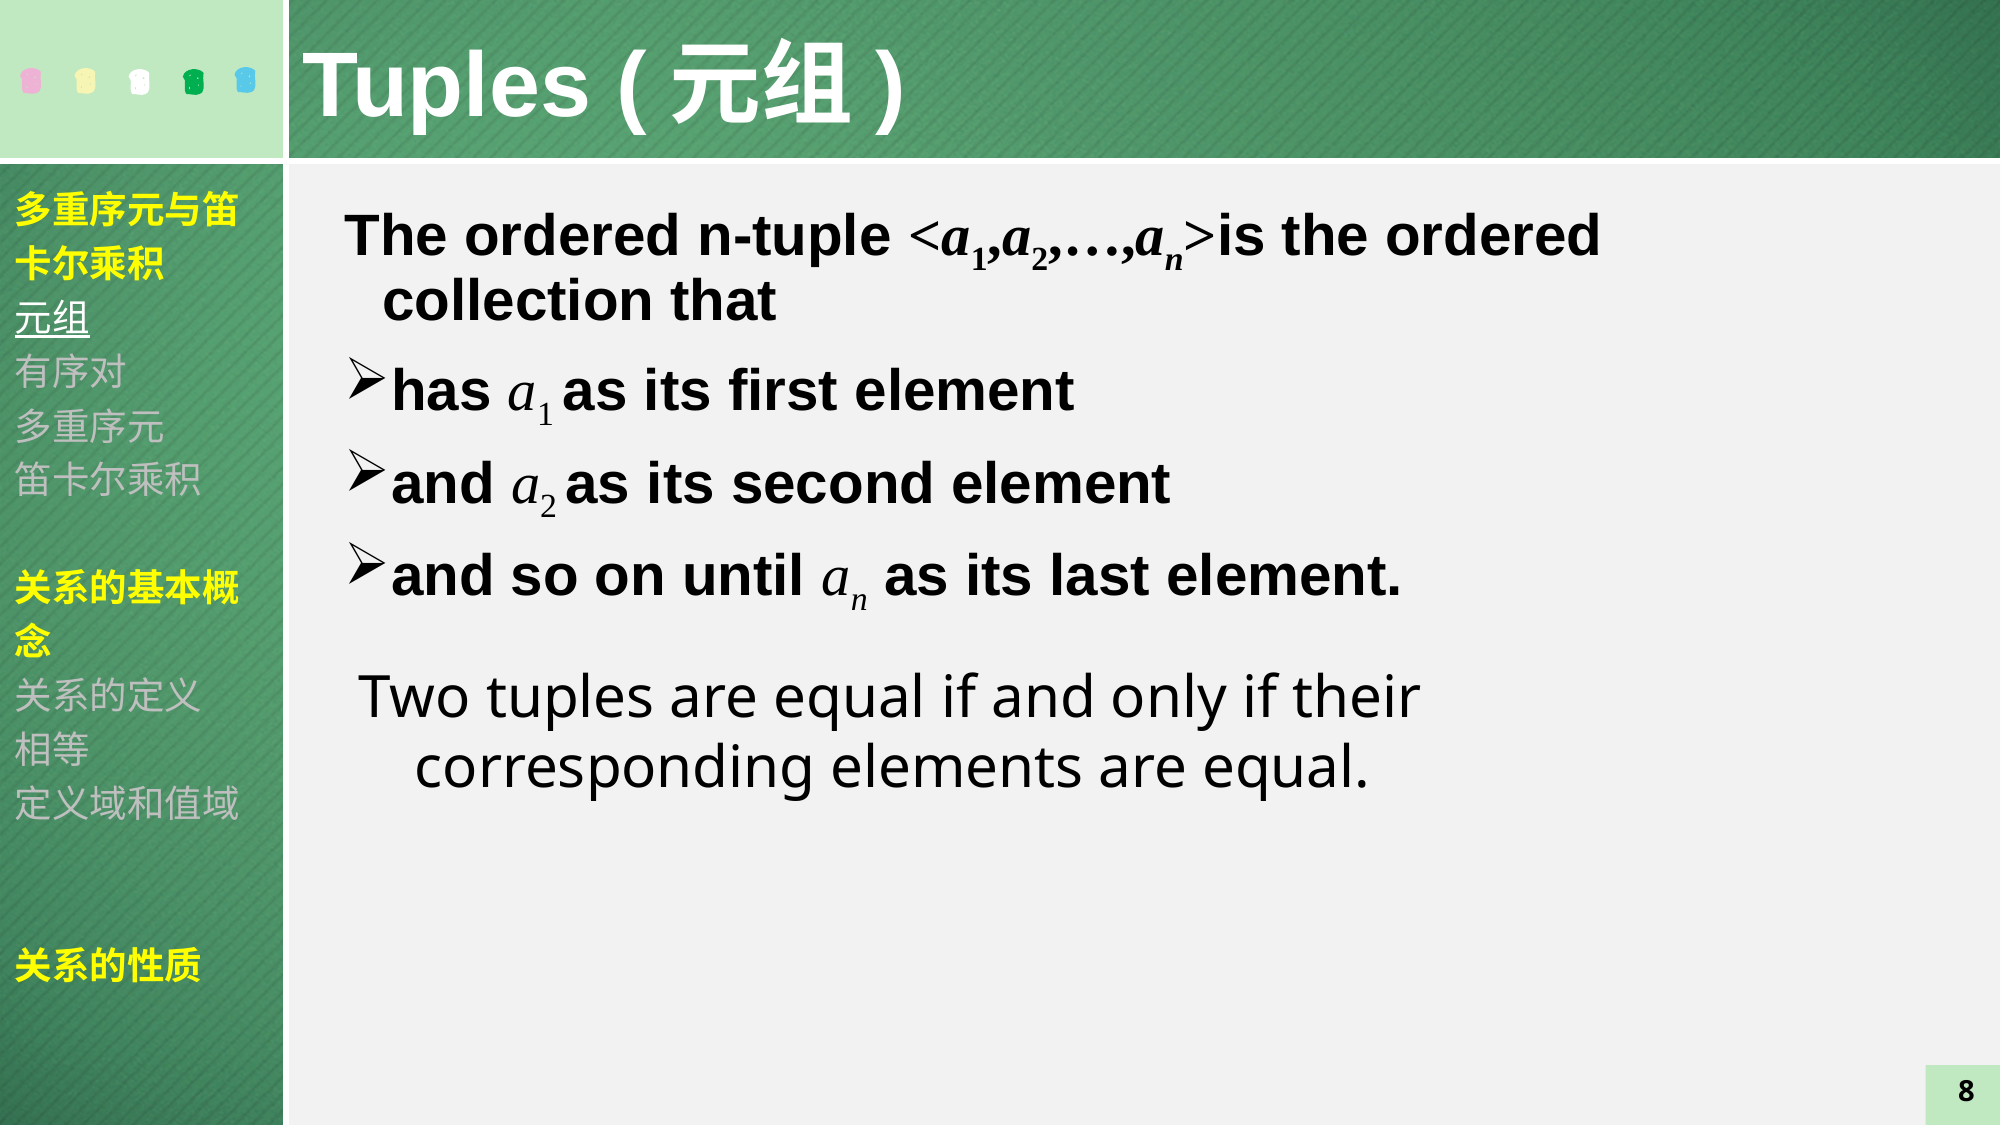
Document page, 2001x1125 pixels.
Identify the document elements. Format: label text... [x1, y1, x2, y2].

text_box Tuples (元组) [288, 16, 1981, 142]
text_box 多重序元与笛卡尔乘积 元组 有序对 多重序元 笛卡尔乘积 关系的基本概念 关系的定义 相等 定义域和值域 关系的性质 [0, 170, 277, 995]
text_box Two tuples are equal if and only if their corresponding elements are equal. [343, 651, 1827, 1066]
picture [289, 0, 2000, 158]
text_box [19, 65, 258, 95]
picture [0, 164, 283, 1125]
text_box The ordered n-tuple <a1,a2,…,an>is the ordered collection that has a1 as its first element and a2 as its second element and so on until an as its last element. [330, 190, 1789, 605]
slide_number 8 [1925, 1065, 2000, 1125]
